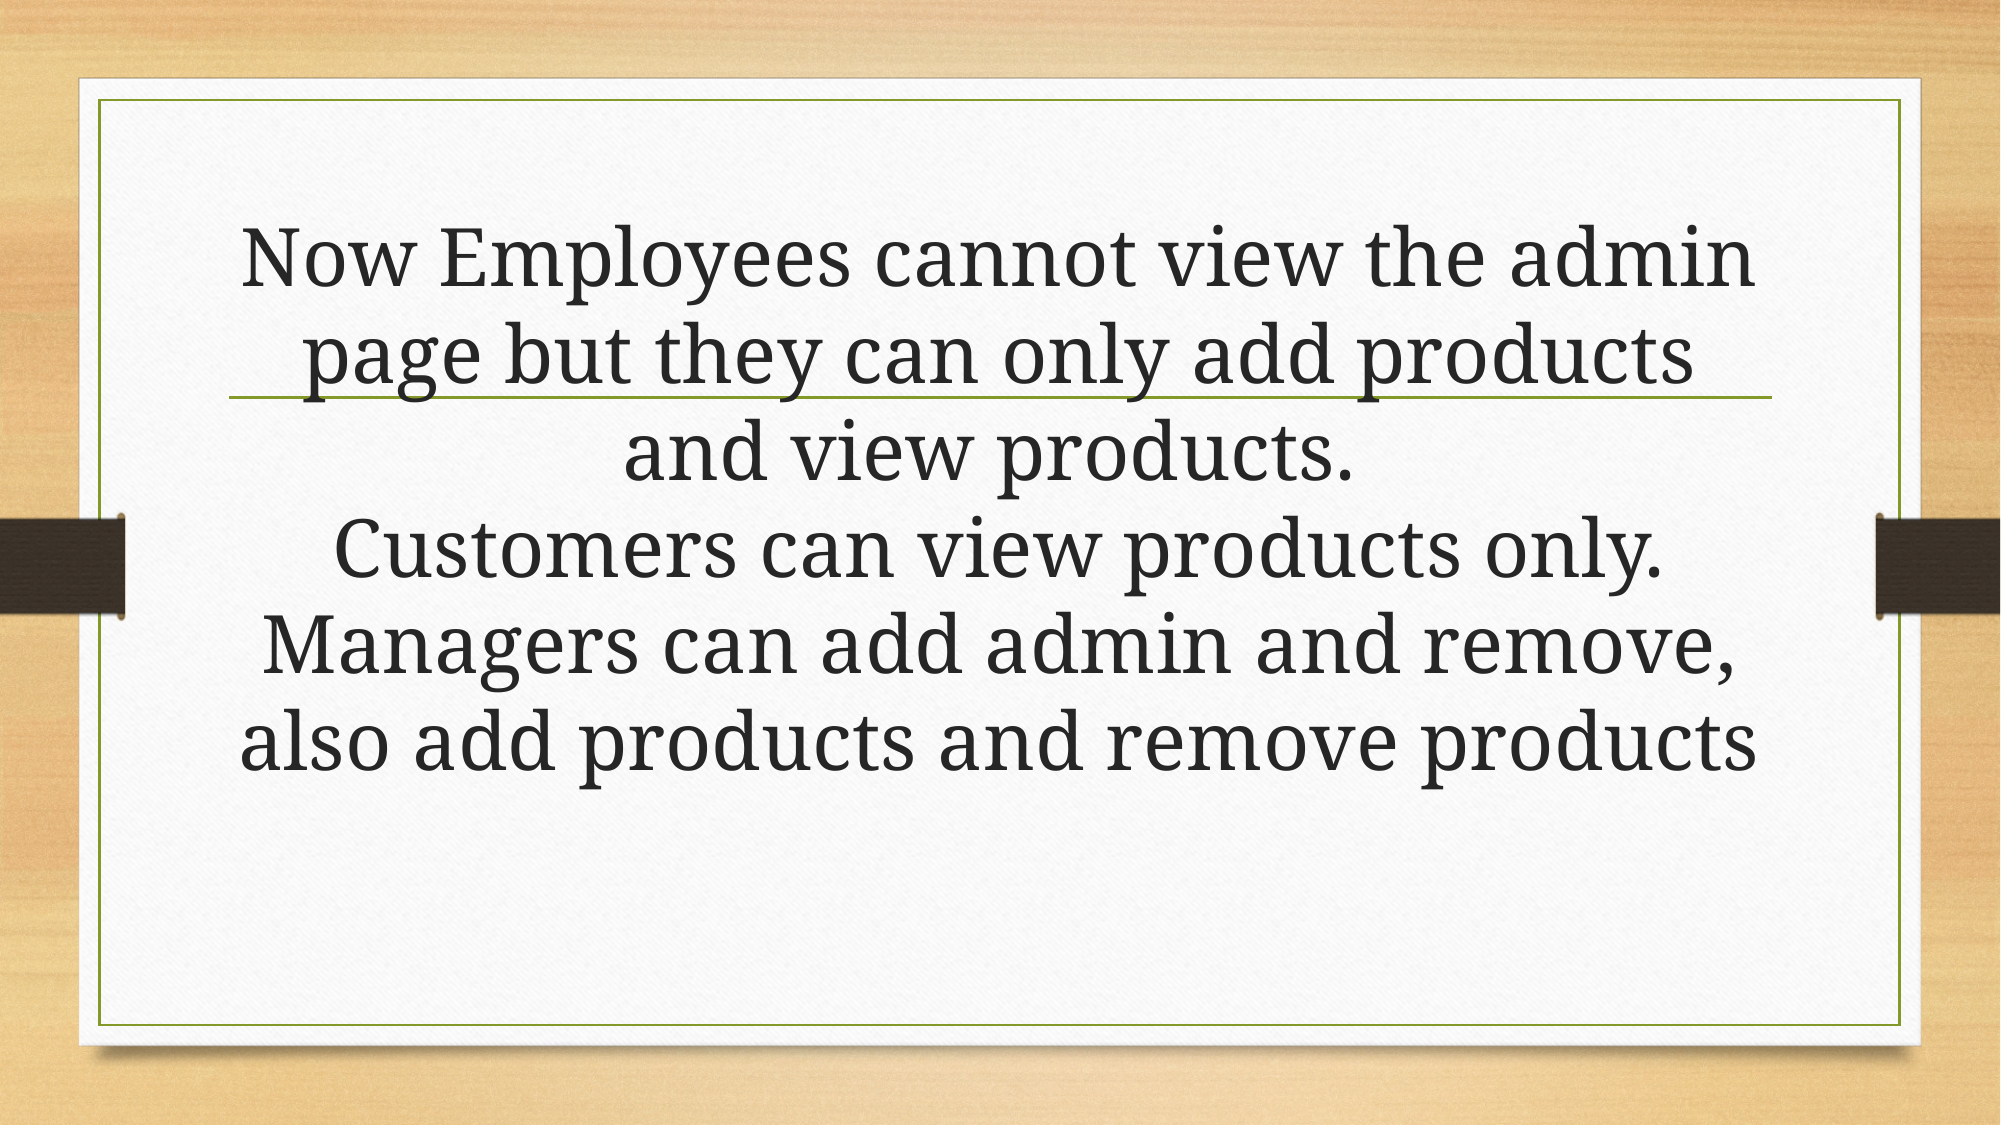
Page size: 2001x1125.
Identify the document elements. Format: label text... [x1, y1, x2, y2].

picture [0, 0, 2001, 1125]
title Now Employees cannot view the admin page but they can only add products and view products. Customers can view products only. Managers can add admin and remove, also add products and remove products [212, 161, 1788, 832]
